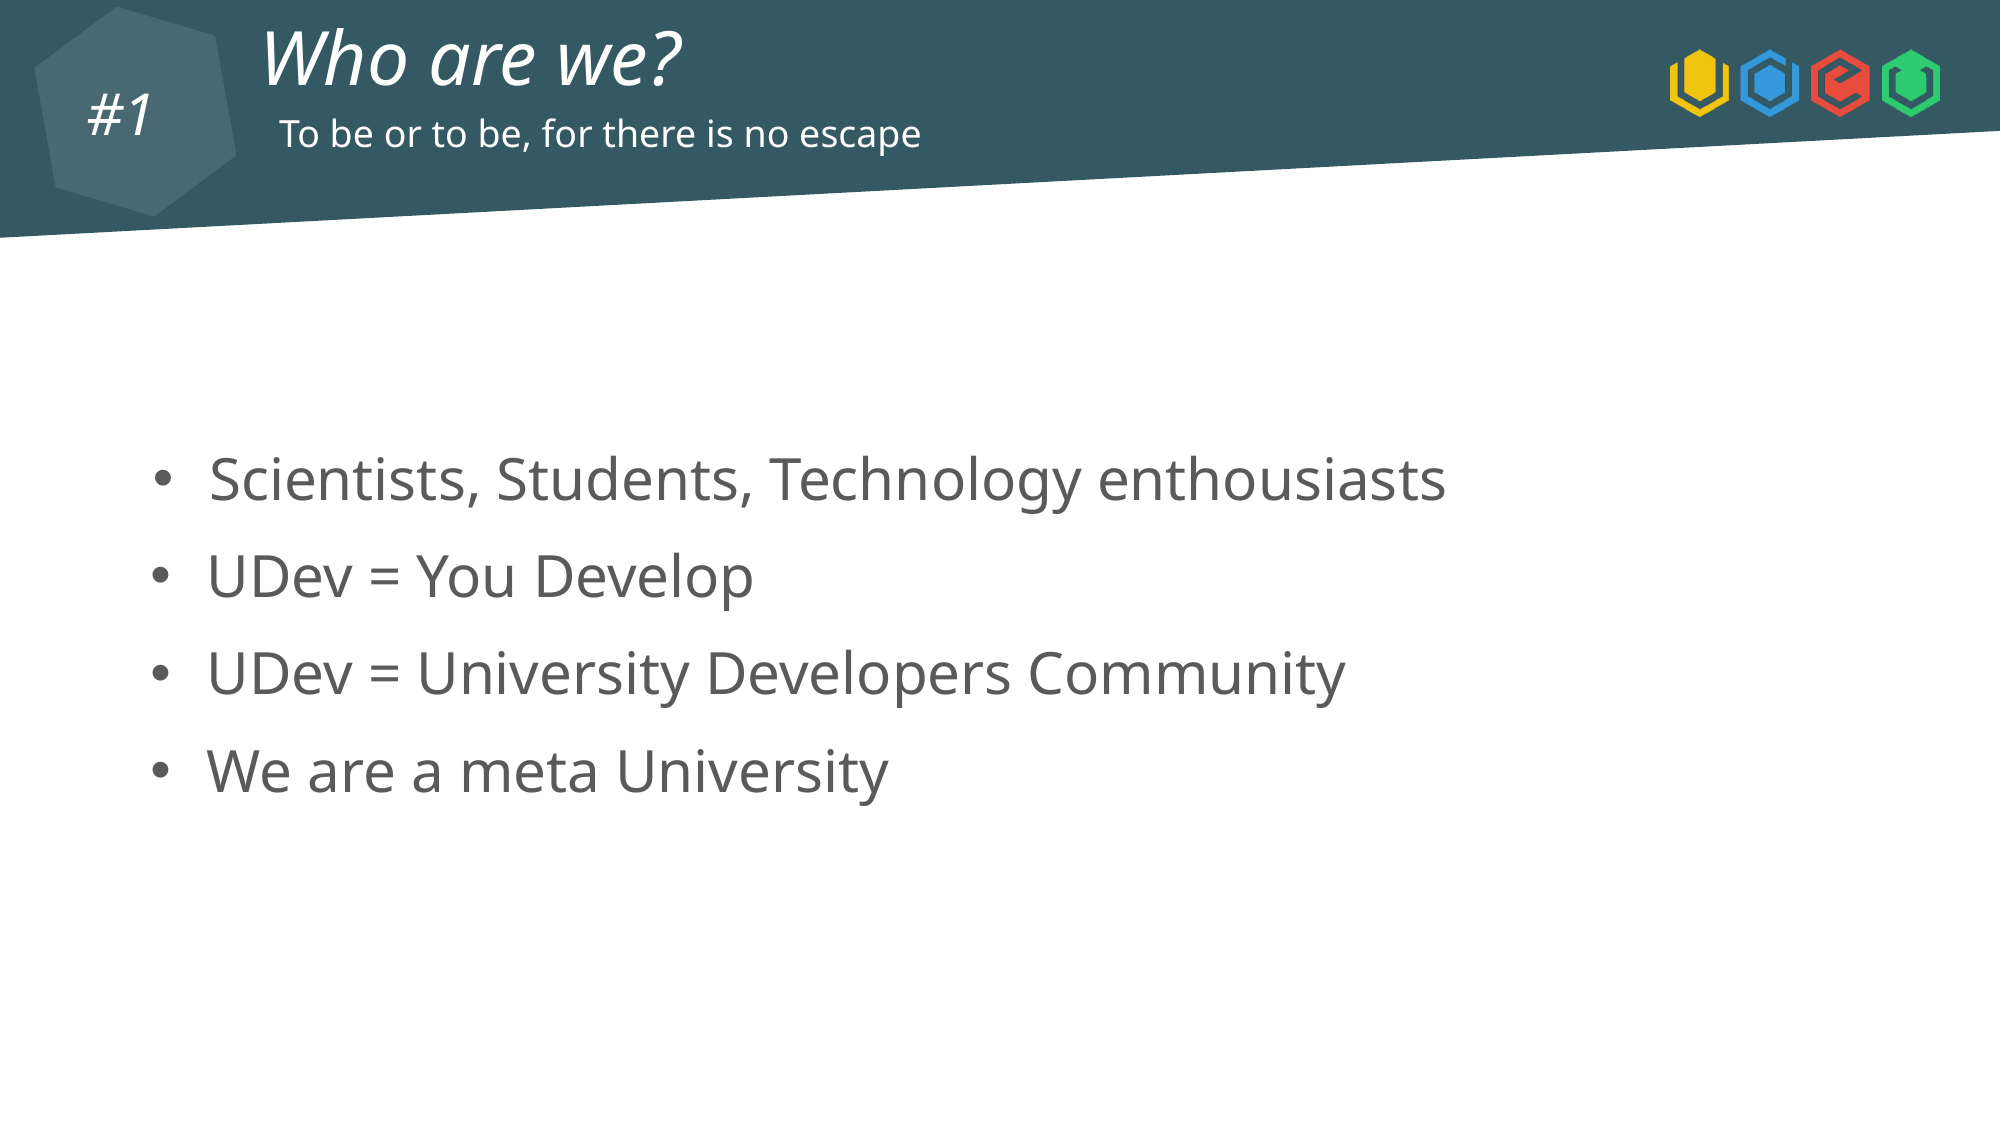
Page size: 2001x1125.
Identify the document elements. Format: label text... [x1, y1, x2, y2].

text_box Scientists, Students, Technology enthousiasts [137, 442, 1863, 523]
text_box Who are we? [244, 8, 1062, 110]
text_box #1 [70, 77, 224, 156]
text_box To be or to be, for there is no escape [264, 91, 1082, 163]
text_box We are a meta University [135, 734, 1861, 815]
text_box UDev = University Developers Community [135, 637, 1861, 718]
text_box [0, 0, 2000, 239]
picture [1669, 49, 1940, 117]
text_box [33, 5, 238, 218]
text_box UDev = You Develop [135, 539, 1861, 621]
